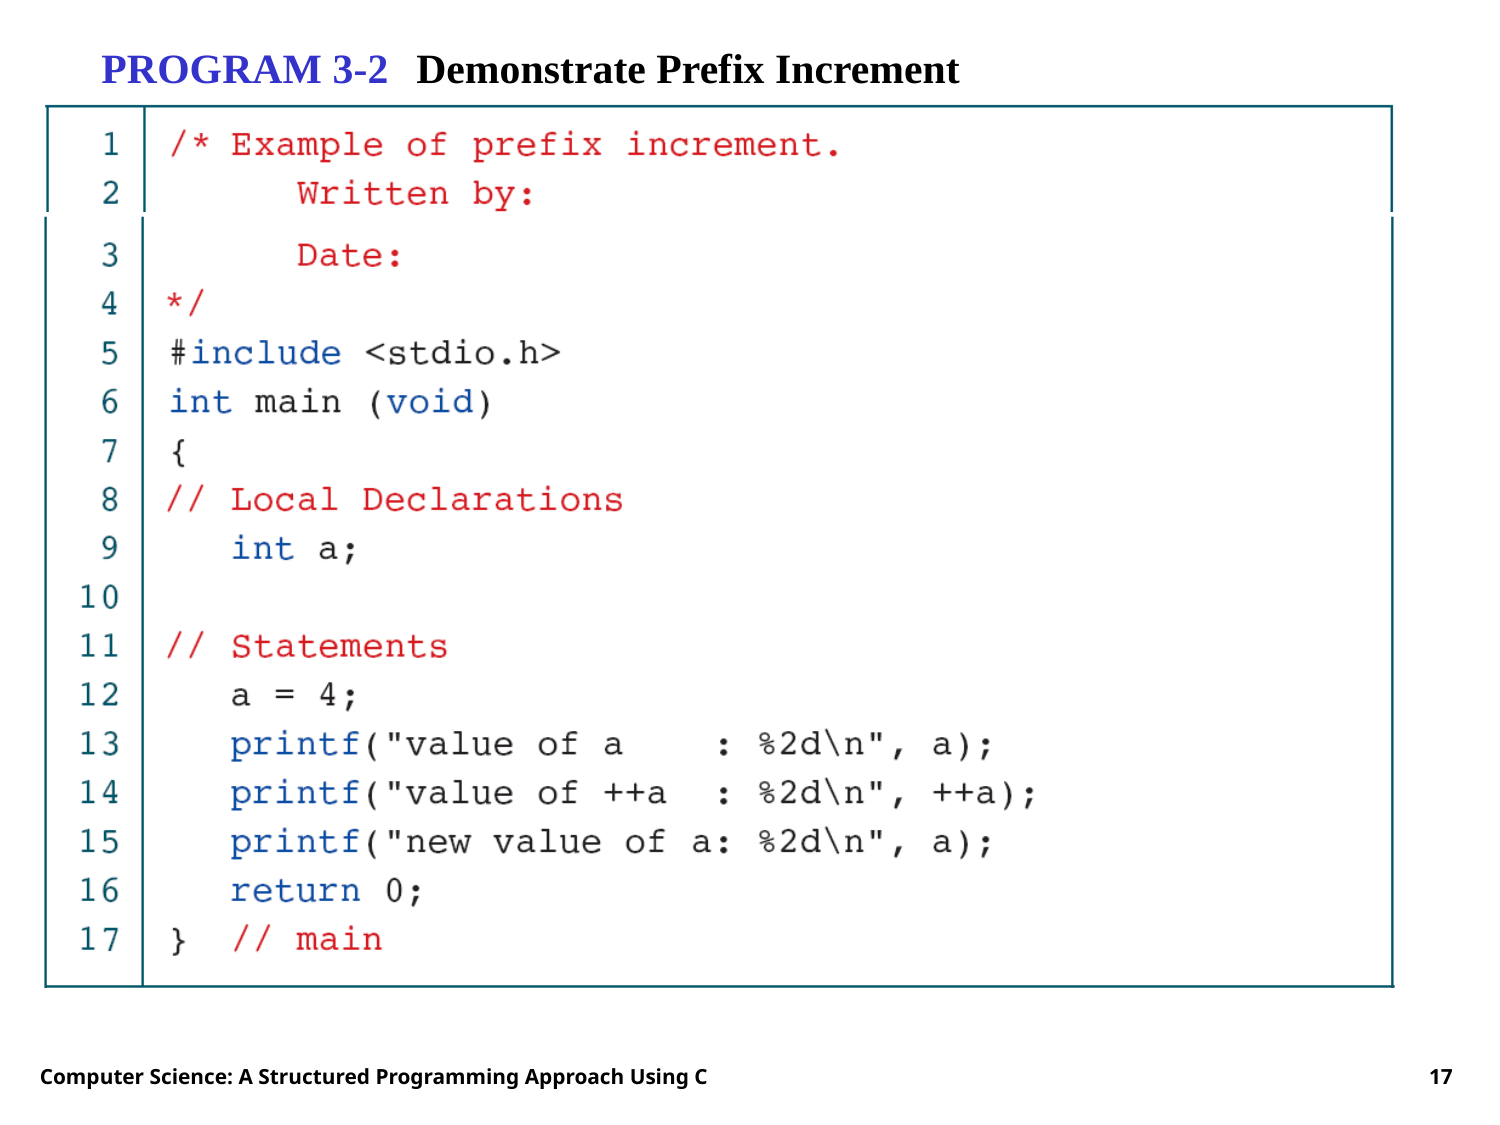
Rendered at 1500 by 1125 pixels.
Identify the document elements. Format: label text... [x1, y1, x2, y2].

picture [36, 99, 1406, 988]
slide_number 17 [1154, 1023, 1468, 1100]
text_box PROGRAM 3-2 [86, 34, 401, 98]
footer Computer Science: A Structured Programming Approach Using C [24, 1023, 876, 1100]
text_box Demonstrate Prefix Increment [401, 34, 975, 98]
